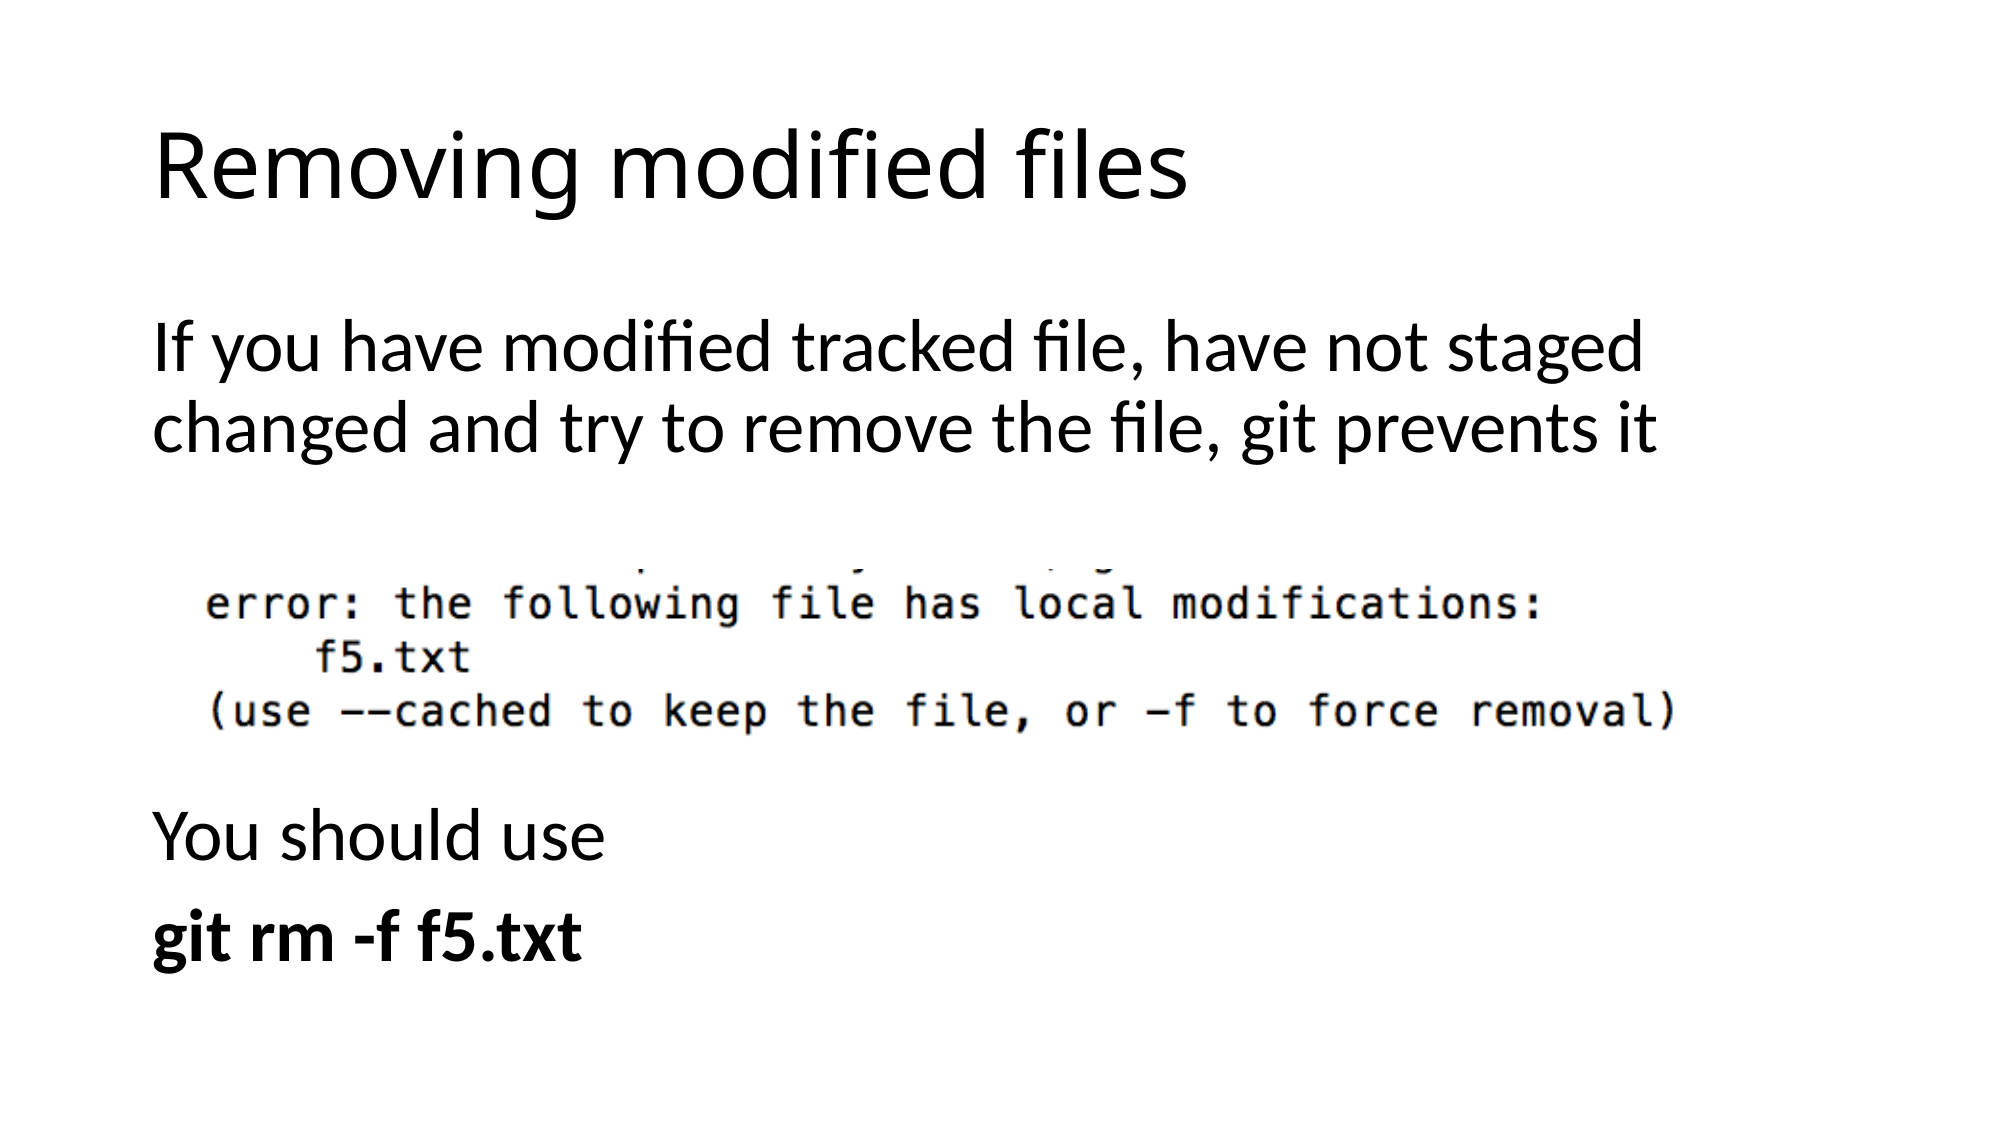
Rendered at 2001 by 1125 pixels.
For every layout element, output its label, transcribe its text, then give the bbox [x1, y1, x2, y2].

list If you have modified tracked file, have not staged changed and try to remove the file, git prevents it You should use git rm -f f5.txt [137, 299, 1863, 1014]
title Removing modified files [137, 59, 1863, 278]
picture [198, 569, 1763, 739]
